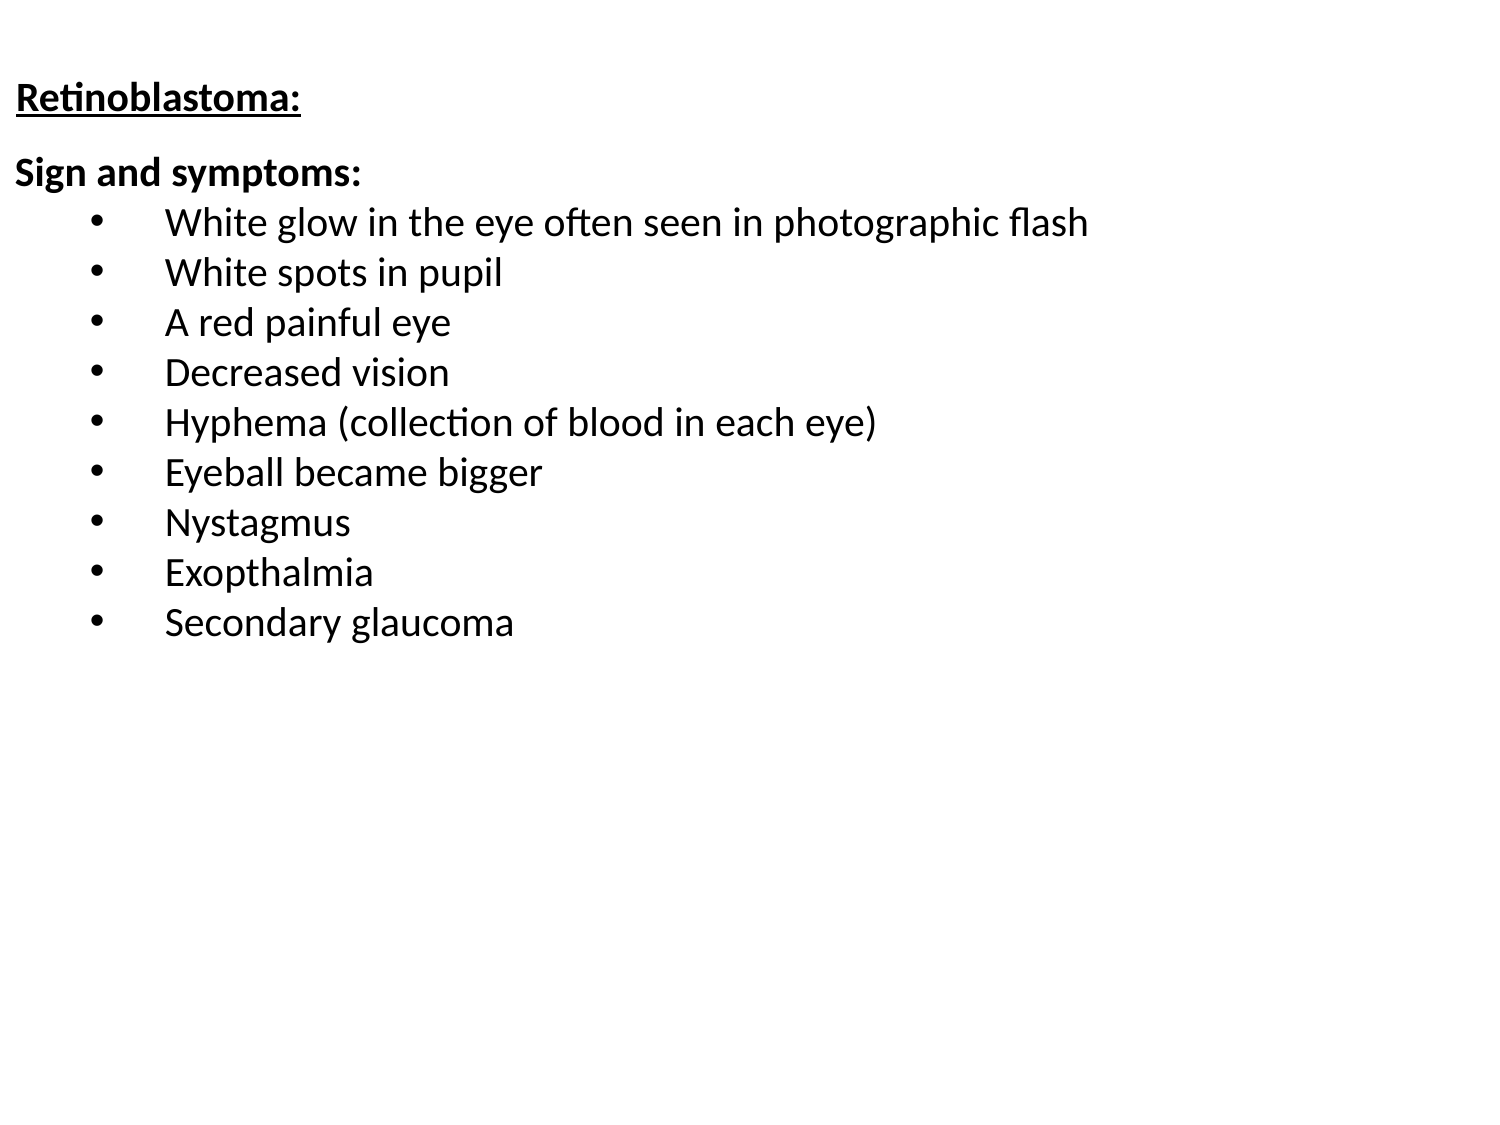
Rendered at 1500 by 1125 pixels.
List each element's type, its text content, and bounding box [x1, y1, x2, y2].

text_box Sign and symptoms: White glow in the eye often seen in photographic flash White spots in pupil A red painful eye Decreased vision Hyphema (collection of blood in each eye) Eyeball became bigger Nystagmus Exopthalmia Secondary glaucoma [0, 137, 1500, 653]
text_box Retinoblastoma: [1, 62, 317, 128]
